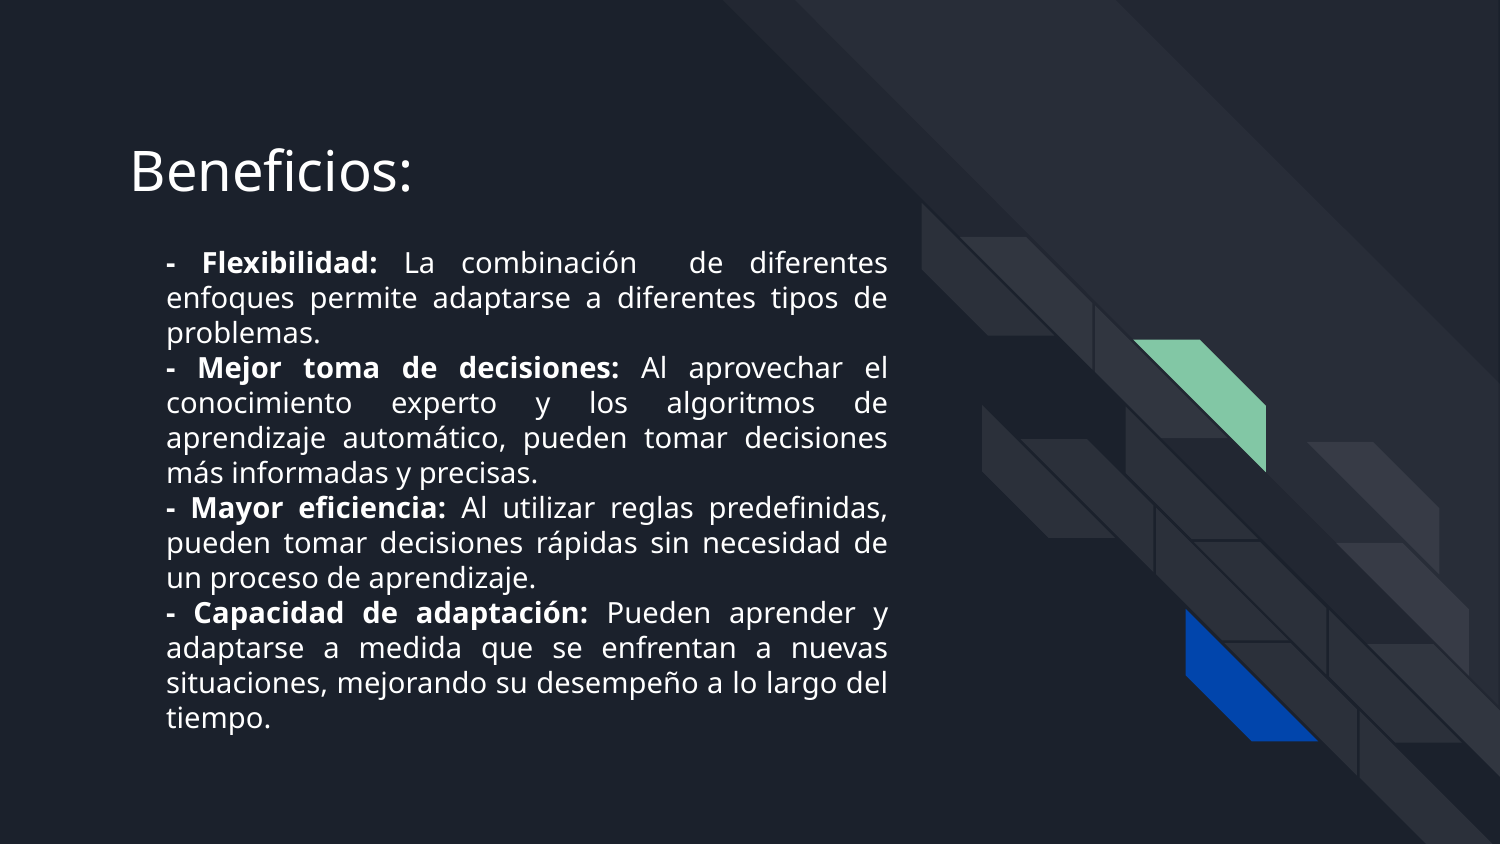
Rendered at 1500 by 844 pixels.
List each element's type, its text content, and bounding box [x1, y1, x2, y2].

title Beneficios: [114, 116, 868, 223]
text_box - Flexibilidad: La combinación de diferentes enfoques permite adaptarse a diferentes tipos de problemas. - Mejor toma de decisiones: Al aprovechar el conocimiento experto y los algoritmos de aprendizaje automático, pueden tomar decisiones más informadas y precisas. - Mayor eficiencia: Al utilizar reglas predefinidas, pueden tomar decisiones rápidas sin necesidad de un proceso de aprendizaje. - Capacidad de adaptación: Pueden aprender y adaptarse a medida que se enfrentan a nuevas situaciones, mejorando su desempeño a lo largo del tiempo. [151, 229, 904, 722]
